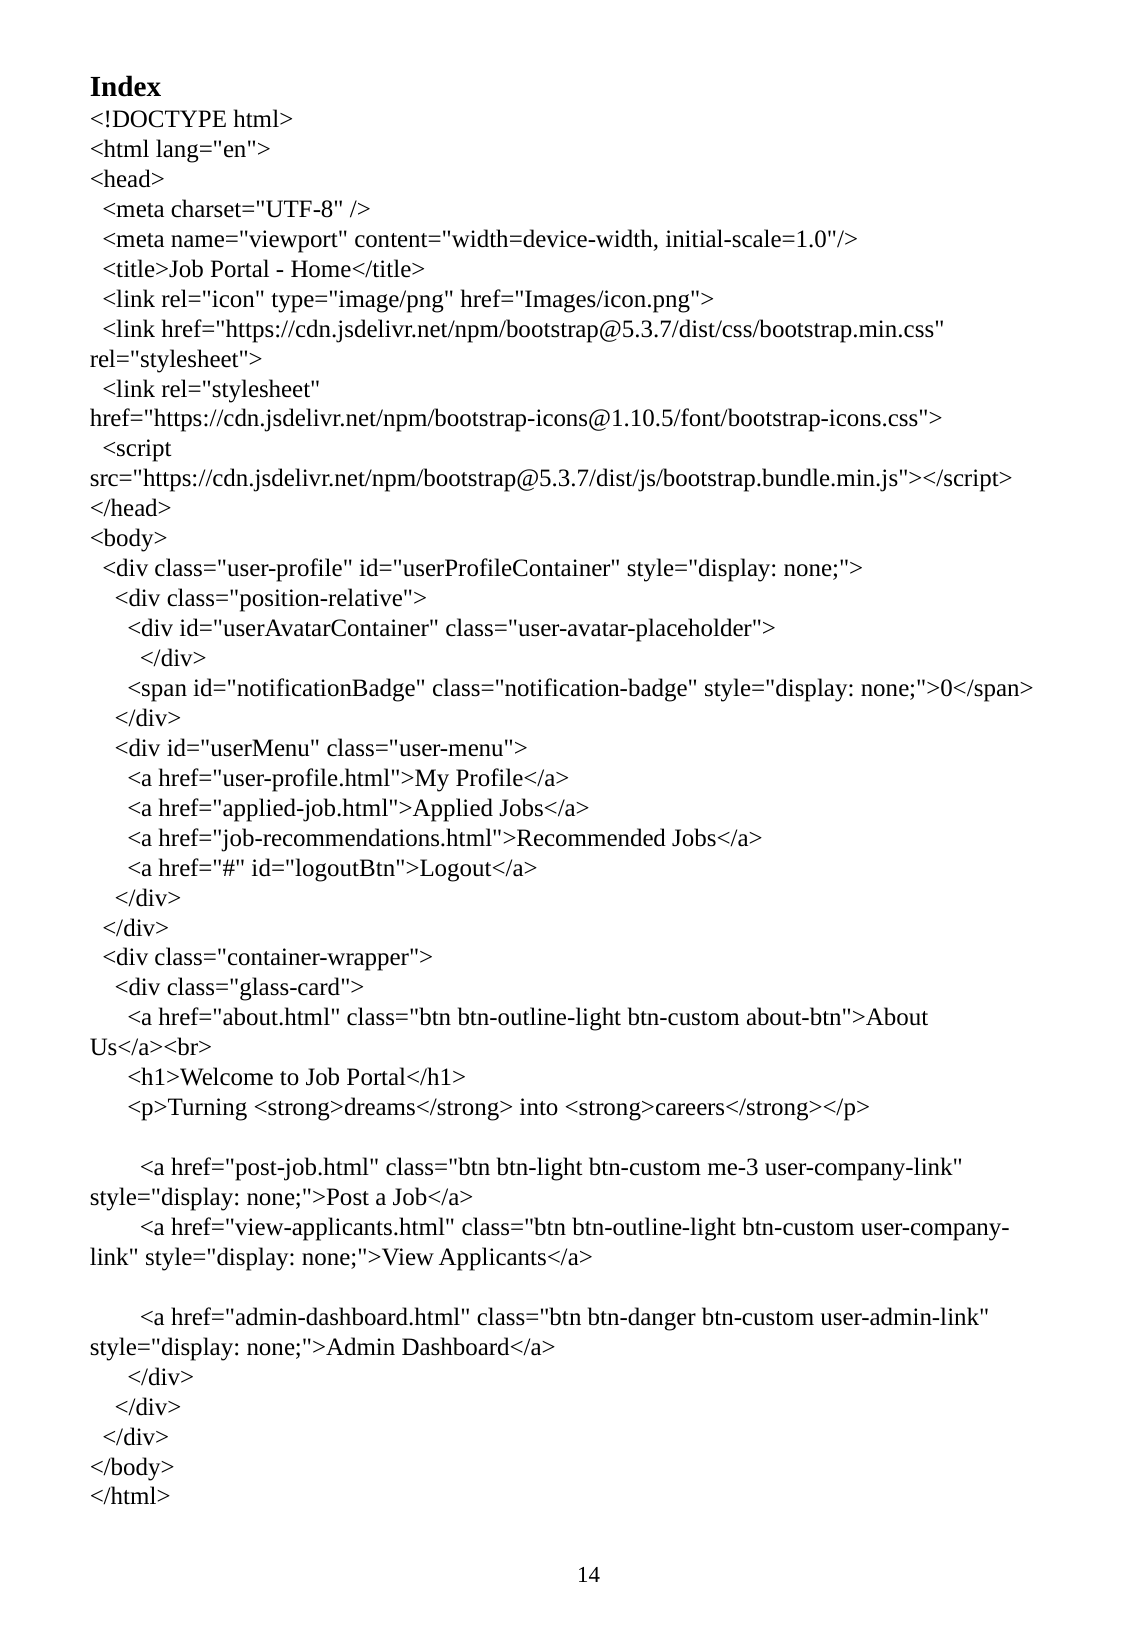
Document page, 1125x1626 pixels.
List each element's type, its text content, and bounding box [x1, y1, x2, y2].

text_box 14 [575, 1559, 603, 1588]
text_box Index <!DOCTYPE html> <html lang="en"> <head> <meta charset="UTF-8" /> <meta name="viewport" content="width=device-width, initial-scale=1.0"/> <title>Job Portal - Home</title> <link rel="icon" type="image/png" href="Images/icon.png"> <link href="https://cdn.jsdelivr.net/npm/bootstrap@5.3.7/dist/css/bootstrap.min.css" rel="stylesheet"> <link rel="stylesheet" href="https://cdn.jsdelivr.net/npm/bootstrap-icons@1.10.5/font/bootstrap-icons.css"> <script src="https://cdn.jsdelivr.net/npm/bootstrap@5.3.7/dist/js/bootstrap.bundle.min.js"></script> </head> <body> <div class="user-profile" id="userProfileContainer" style="display: none;"> <div class="position-relative"> <div id="userAvatarContainer" class="user-avatar-placeholder"> </div> <span id="notificationBadge" class="notification-badge" style="display: none;">0</span> </div> <div id="userMenu" class="user-menu"> <a href="user-profile.html">My Profile</a> <a href="applied-job.html">Applied Jobs</a> <a href="job-recommendations.html">Recommended Jobs</a> <a href="#" id="logoutBtn">Logout</a> </div> </div> <div class="container-wrapper"> <div class="glass-card"> <a href="about.html" class="btn btn-outline-light btn-custom about-btn">About Us</a><br> <h1>Welcome to Job Portal</h1> <p>Turning <strong>dreams</strong> into <strong>careers</strong></p> <a href="post-job.html" class="btn btn-light btn-custom me-3 user-company-link" style="display: none;">Post a Job</a> <a href="view-applicants.html" class="btn btn-outline-light btn-custom user-company-link" style="display: none;">View Applicants</a> <a href="admin-dashboard.html" class="btn btn-danger btn-custom user-admin-link" style="display: none;">Admin Dashboard</a> </div> </div> </div> </body> </html> [74, 60, 1050, 1518]
